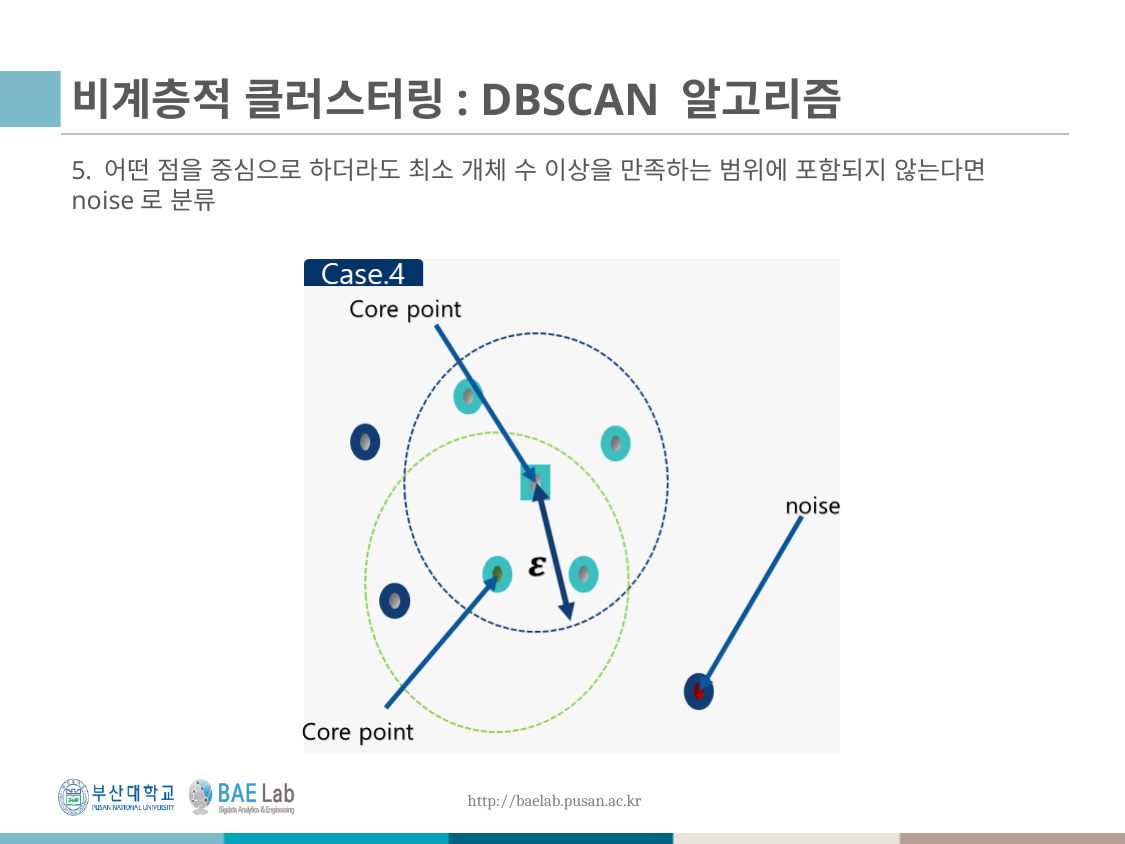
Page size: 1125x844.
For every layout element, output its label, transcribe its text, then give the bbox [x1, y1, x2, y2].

picture [0, 833, 448, 844]
picture [55, 775, 175, 819]
title 비계층적 클러스터링: DBSCAN 알고리즘 [56, 71, 1069, 125]
picture [673, 833, 1125, 844]
list 5. 어떤 점을 중심으로 하더라도 최소 개체 수 이상을 만족하는 범위에 포함되지 않는다면 noise로 분류 [56, 146, 1069, 754]
picture [299, 246, 843, 754]
picture [186, 776, 300, 816]
